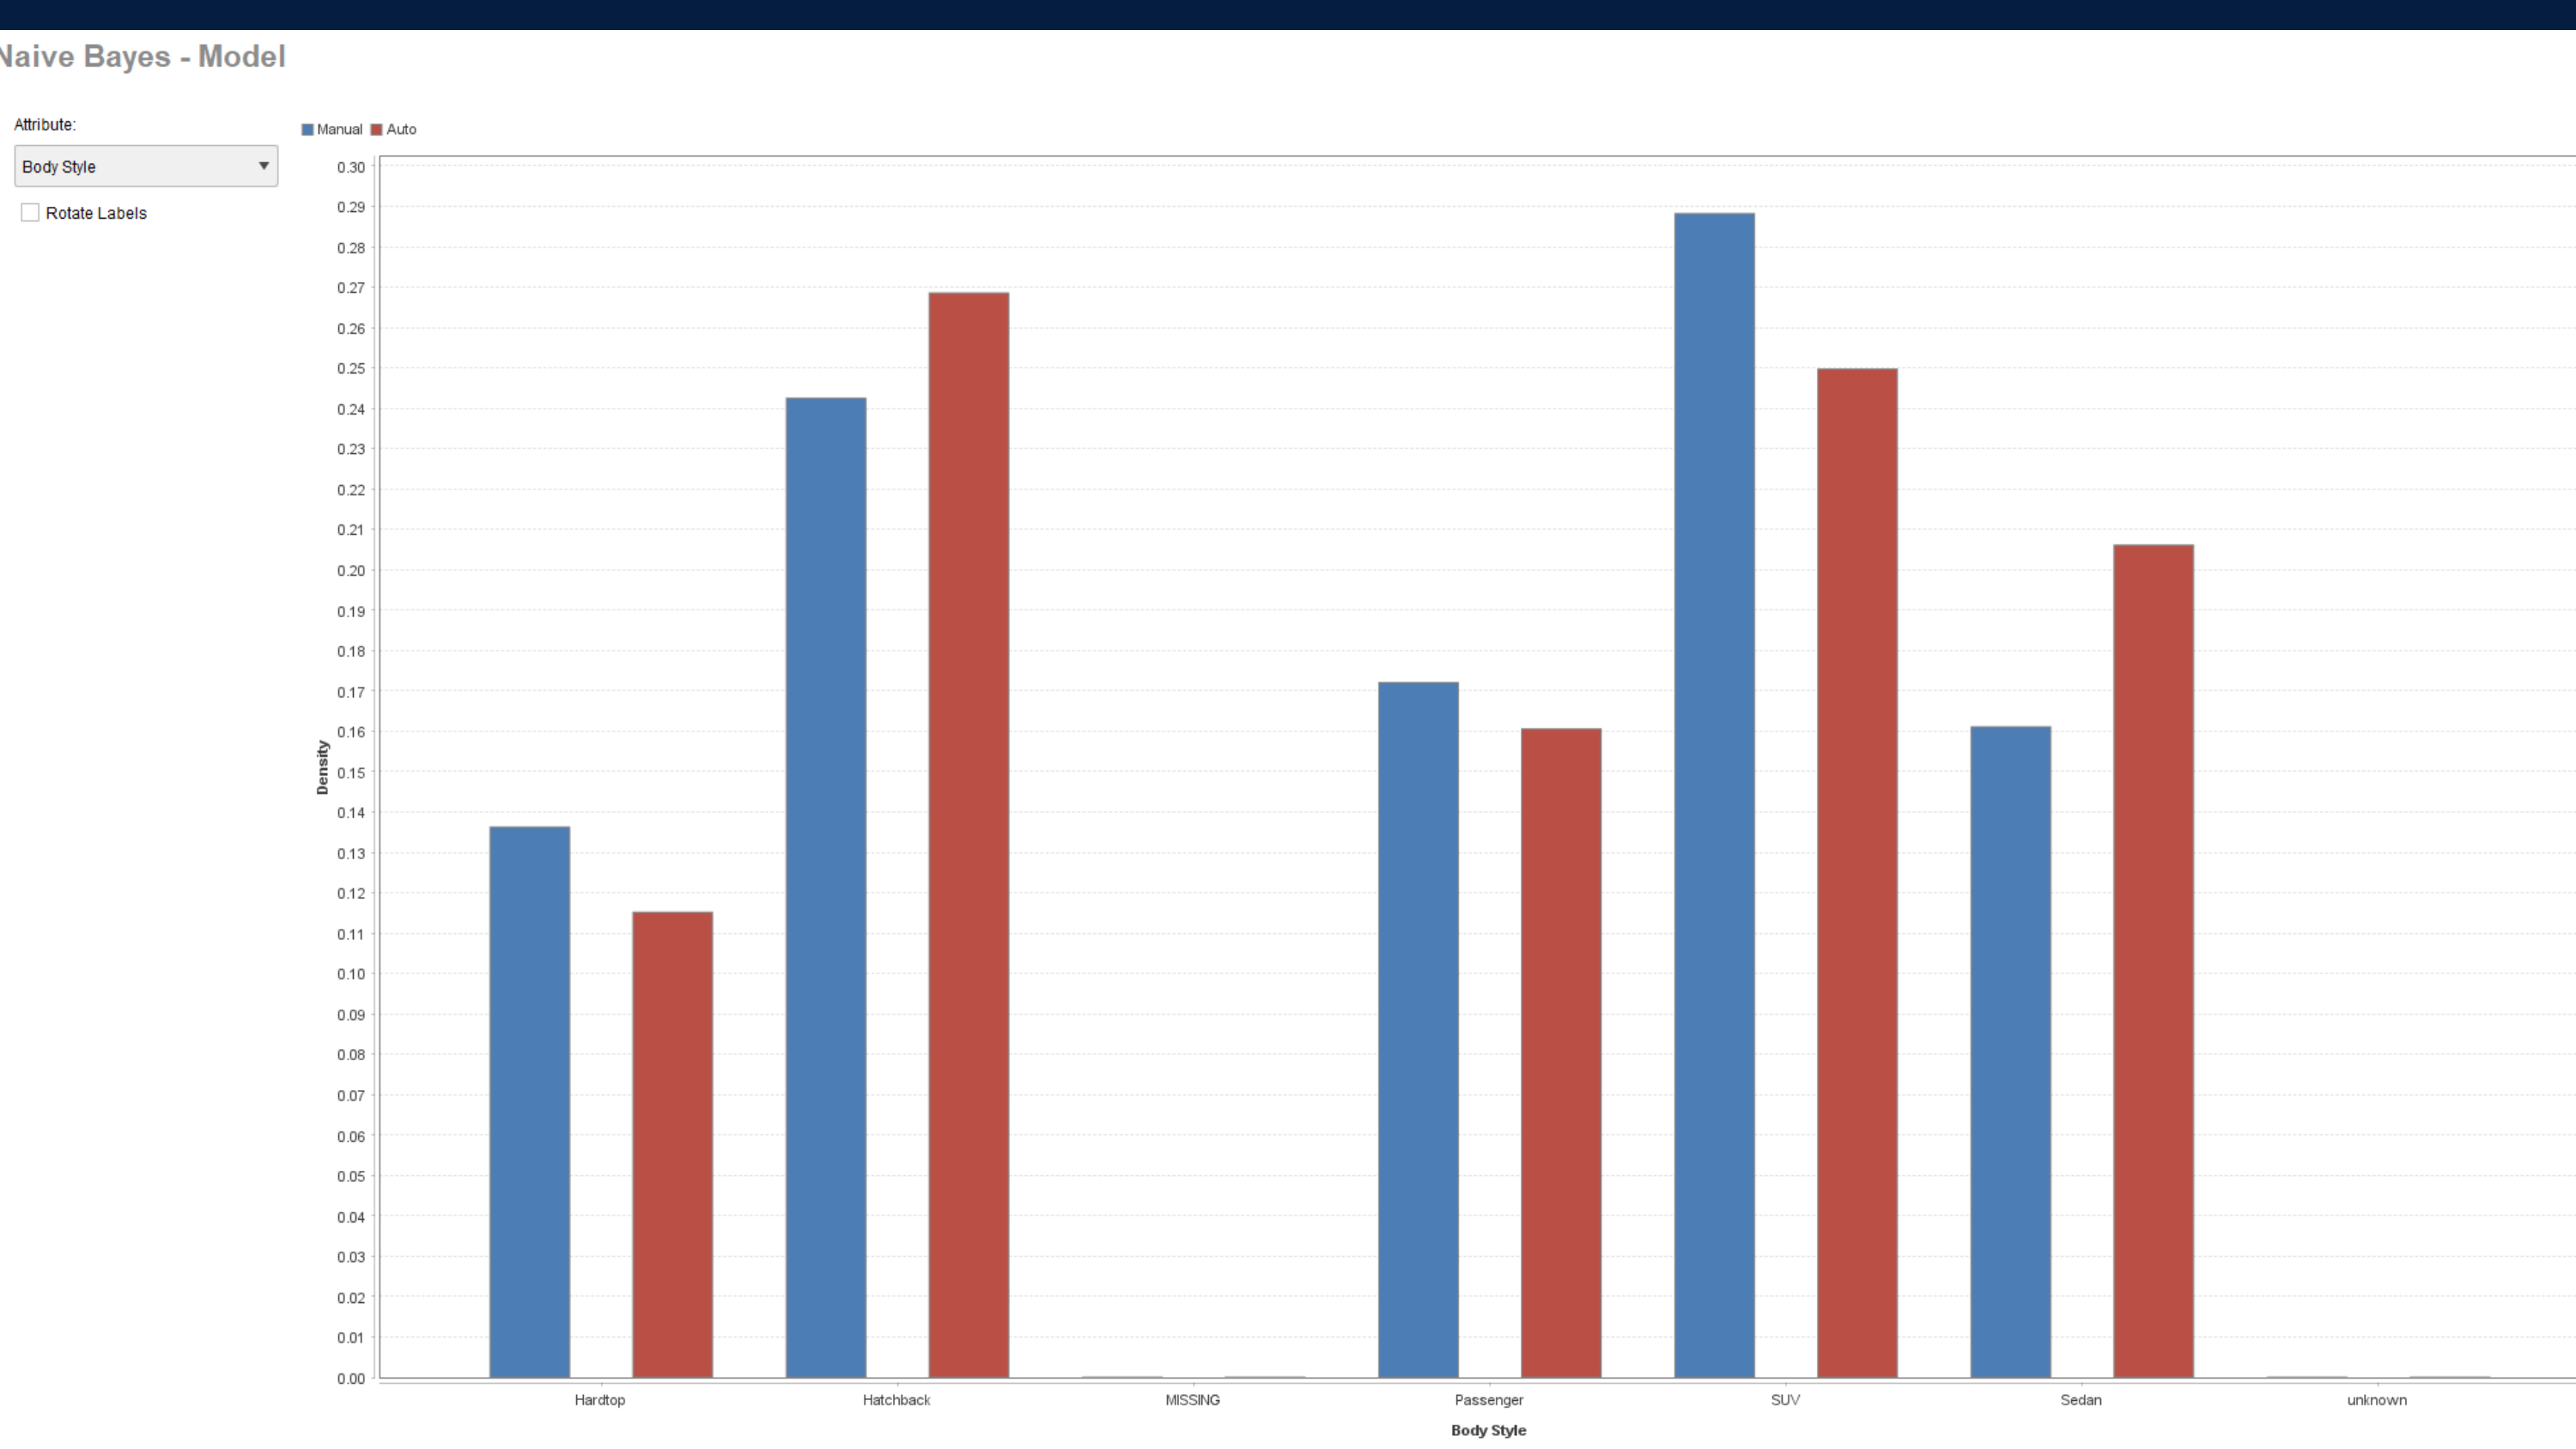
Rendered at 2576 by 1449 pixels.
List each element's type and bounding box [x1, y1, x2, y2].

text_box [0, 30, 2576, 1449]
